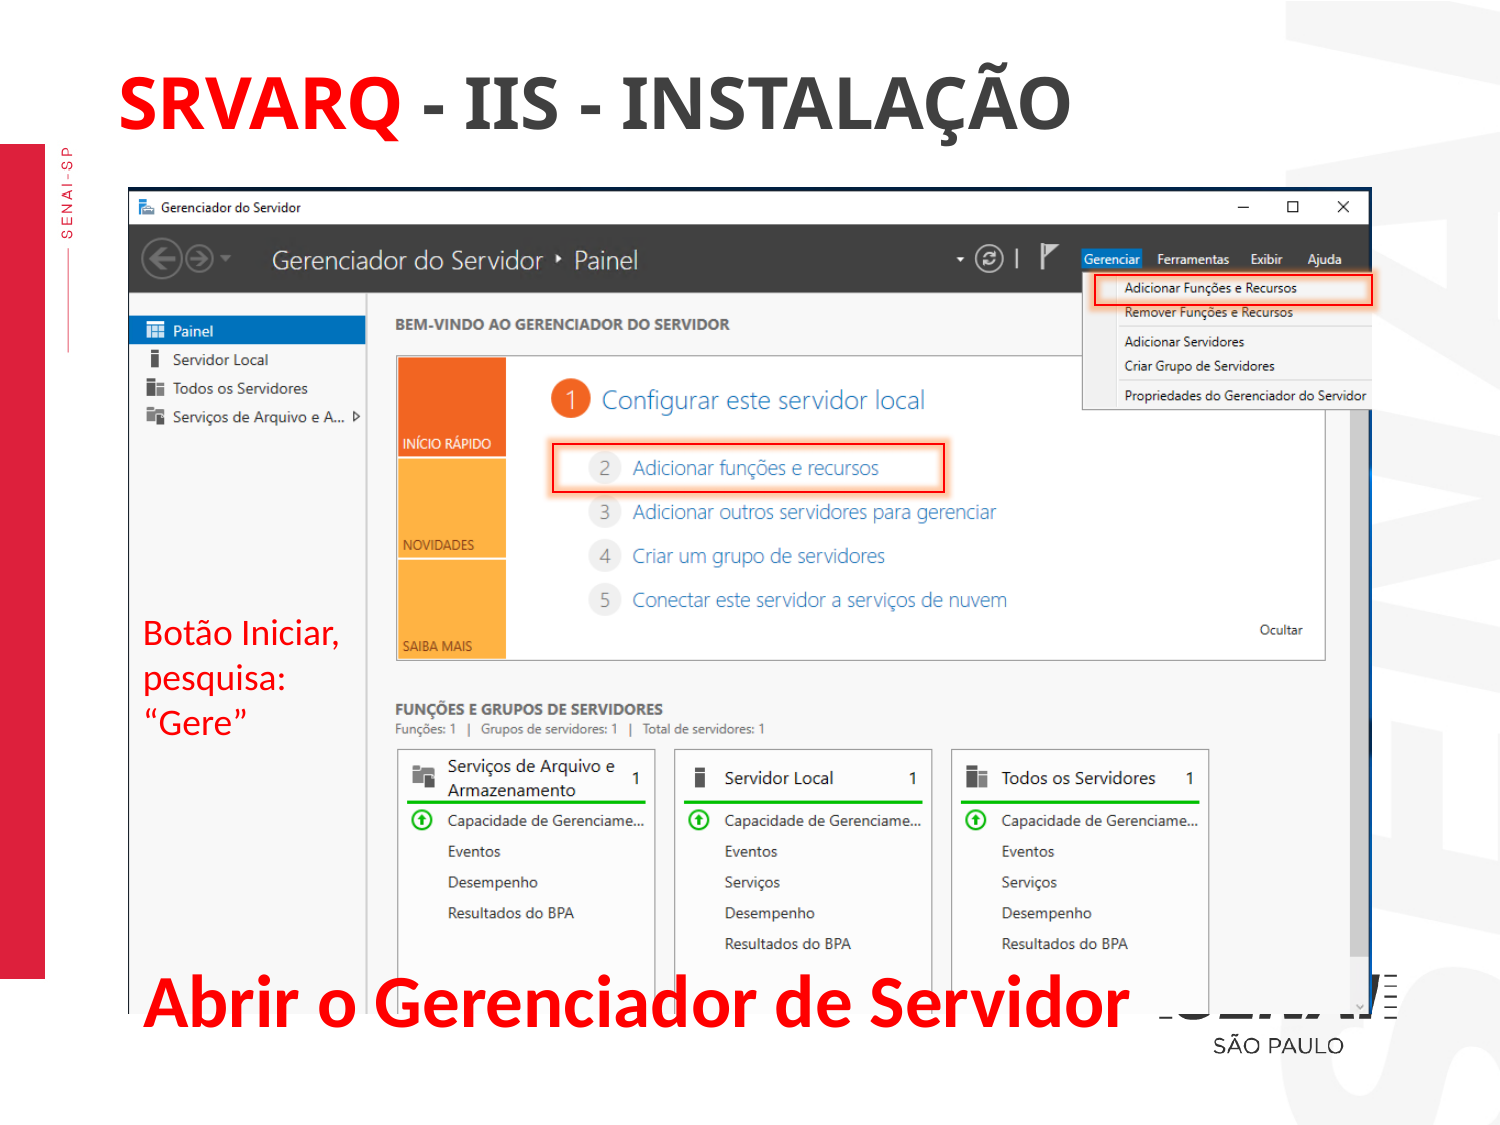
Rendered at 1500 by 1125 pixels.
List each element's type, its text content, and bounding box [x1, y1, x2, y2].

picture [0, 0, 1500, 1125]
text_box Abrir o Gerenciador de Servidor [128, 1014, 1241, 1050]
list SRVARQ - IIS - INSTALAÇÃO [103, 59, 1280, 153]
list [128, 187, 1372, 1014]
